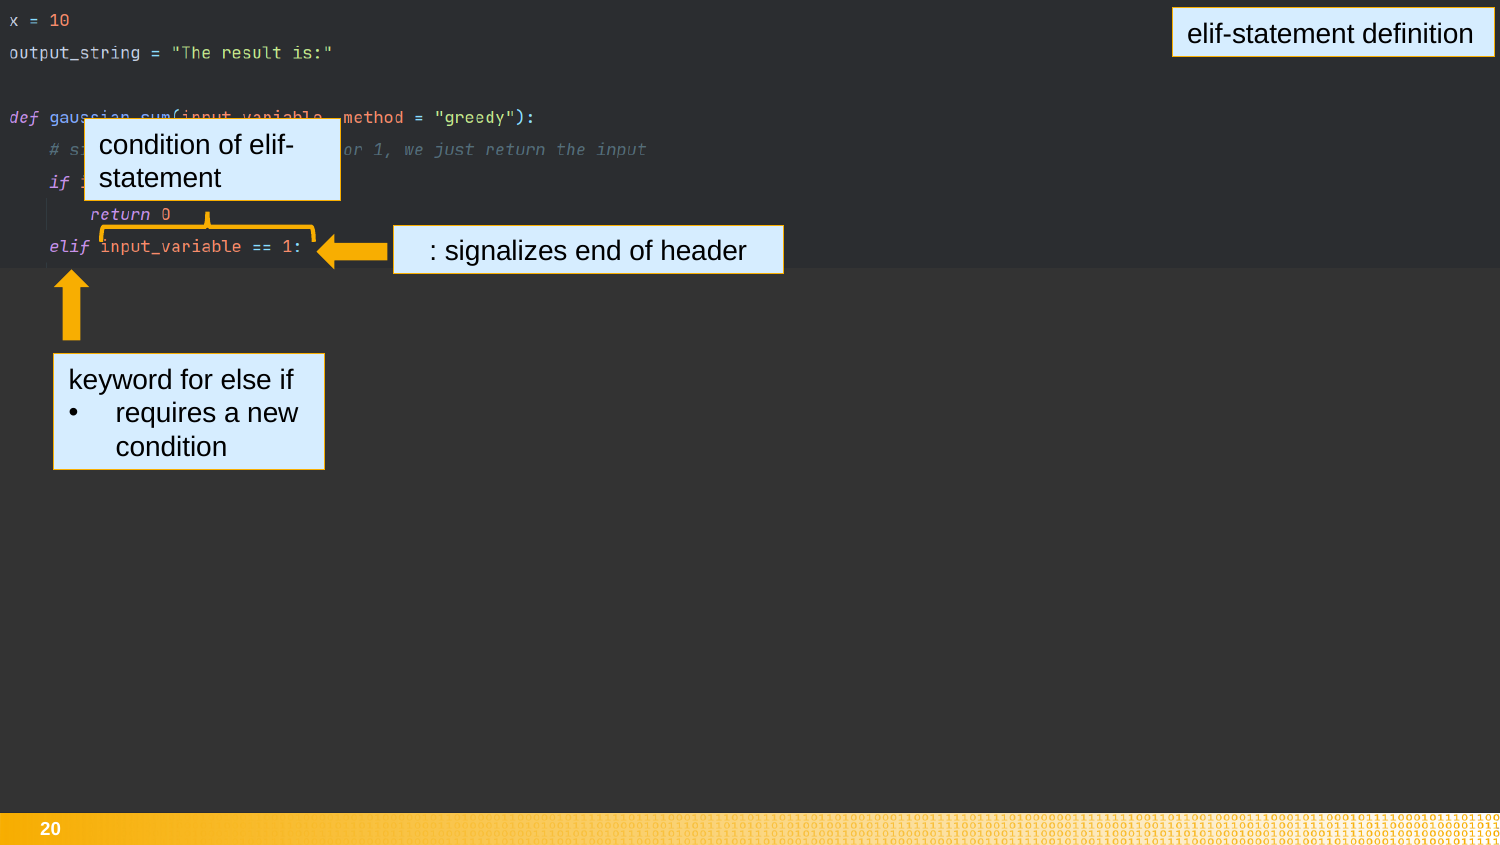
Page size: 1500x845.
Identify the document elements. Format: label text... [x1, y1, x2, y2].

footer [103, 816, 1273, 841]
picture [0, 0, 1500, 845]
slide_number 20 [5, 816, 62, 841]
